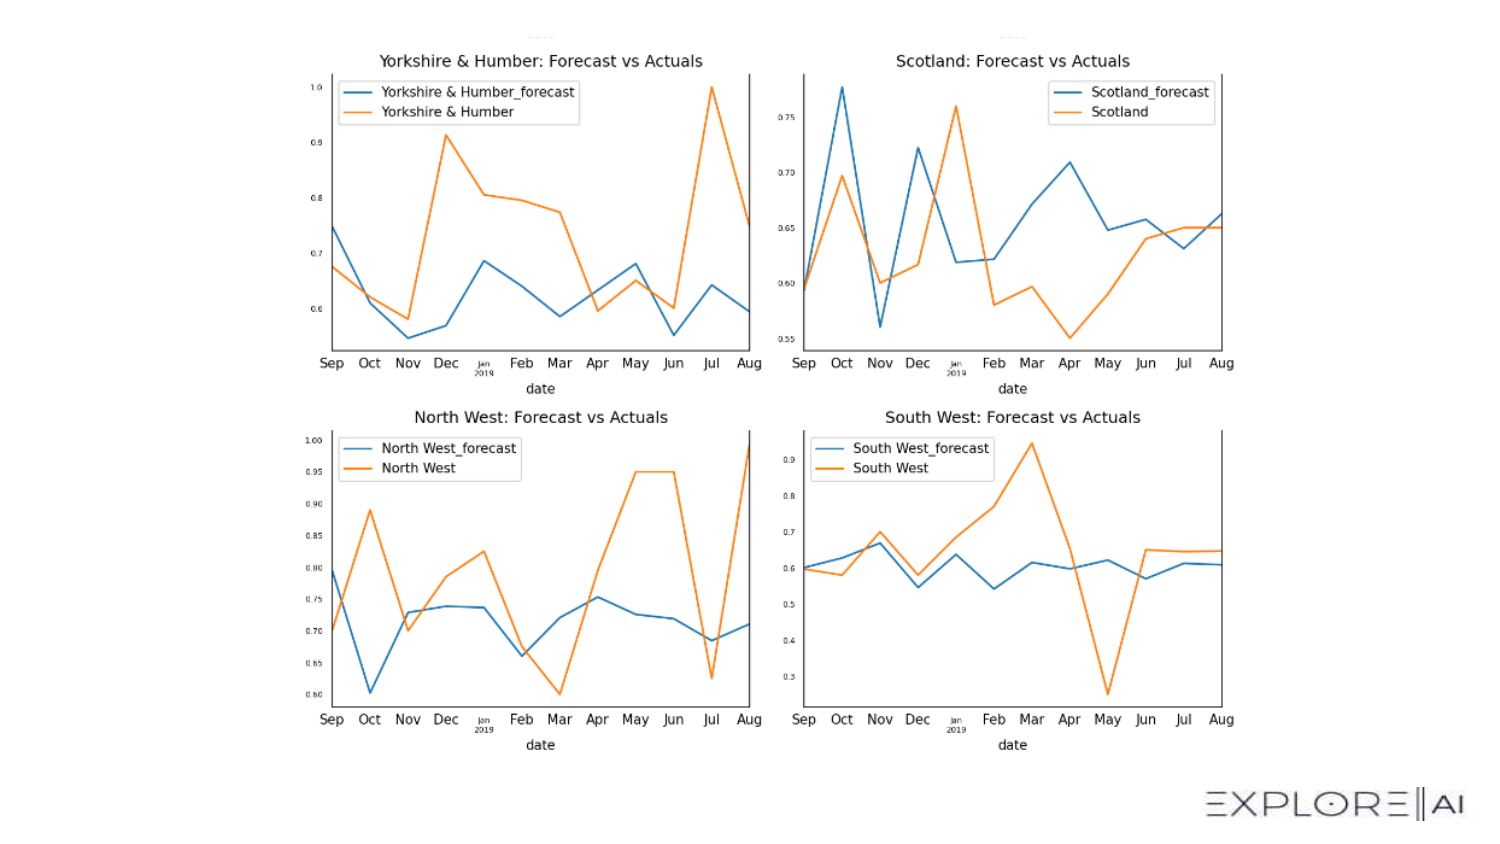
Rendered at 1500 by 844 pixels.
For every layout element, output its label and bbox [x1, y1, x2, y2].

picture [1187, 787, 1492, 821]
picture [280, 36, 1242, 768]
